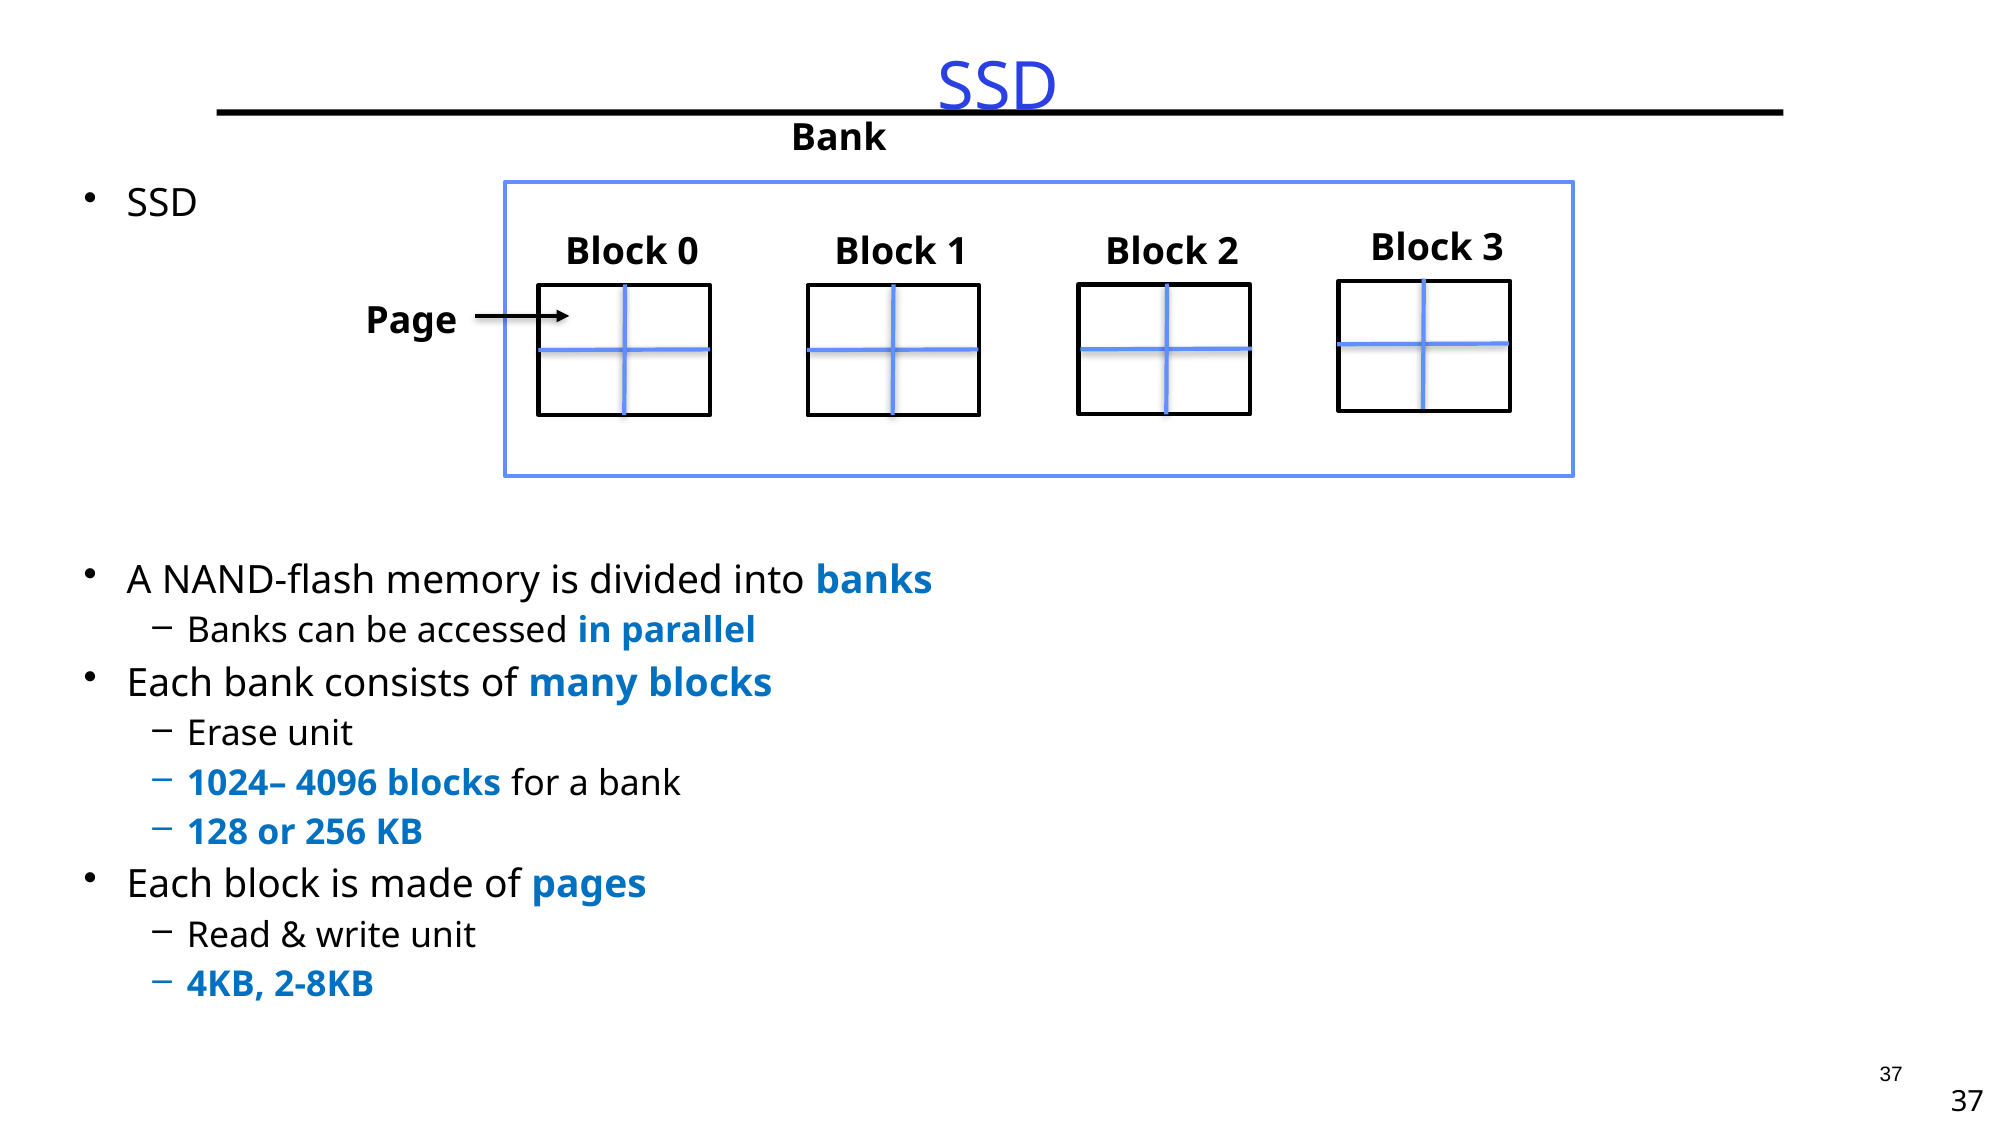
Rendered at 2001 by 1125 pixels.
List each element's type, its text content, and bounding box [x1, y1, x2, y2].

text_box [1429, 352, 1512, 413]
text_box [1336, 354, 1416, 413]
title SSD [68, 45, 1929, 133]
text_box [896, 283, 981, 347]
text_box Page [350, 289, 473, 349]
text_box [806, 283, 890, 346]
text_box Block 3 [1355, 215, 1519, 276]
text_box Block 1 [819, 219, 984, 280]
text_box [627, 283, 712, 347]
text_box [1428, 279, 1512, 343]
text_box Block 0 [550, 220, 714, 280]
text_box [1076, 356, 1159, 416]
text_box [1336, 279, 1418, 341]
text_box Block 2 [1090, 219, 1254, 280]
text_box [536, 283, 621, 347]
text_box [503, 180, 1575, 478]
text_box Bank [776, 105, 952, 166]
text_box [1076, 282, 1252, 349]
text_box [1173, 359, 1252, 416]
text_box [806, 359, 885, 417]
text_box [901, 357, 981, 417]
text_box [536, 358, 617, 417]
list SSD A NAND-flash memory is divided into banks Banks can be accessed in parallel Each bank consists of many blocks Erase unit 1024– 4096 blocks for a bank 128 or 256 KB Each block is made of pages Read & write unit 4KB, 2-8KB [68, 176, 1929, 1019]
text_box [631, 358, 712, 417]
